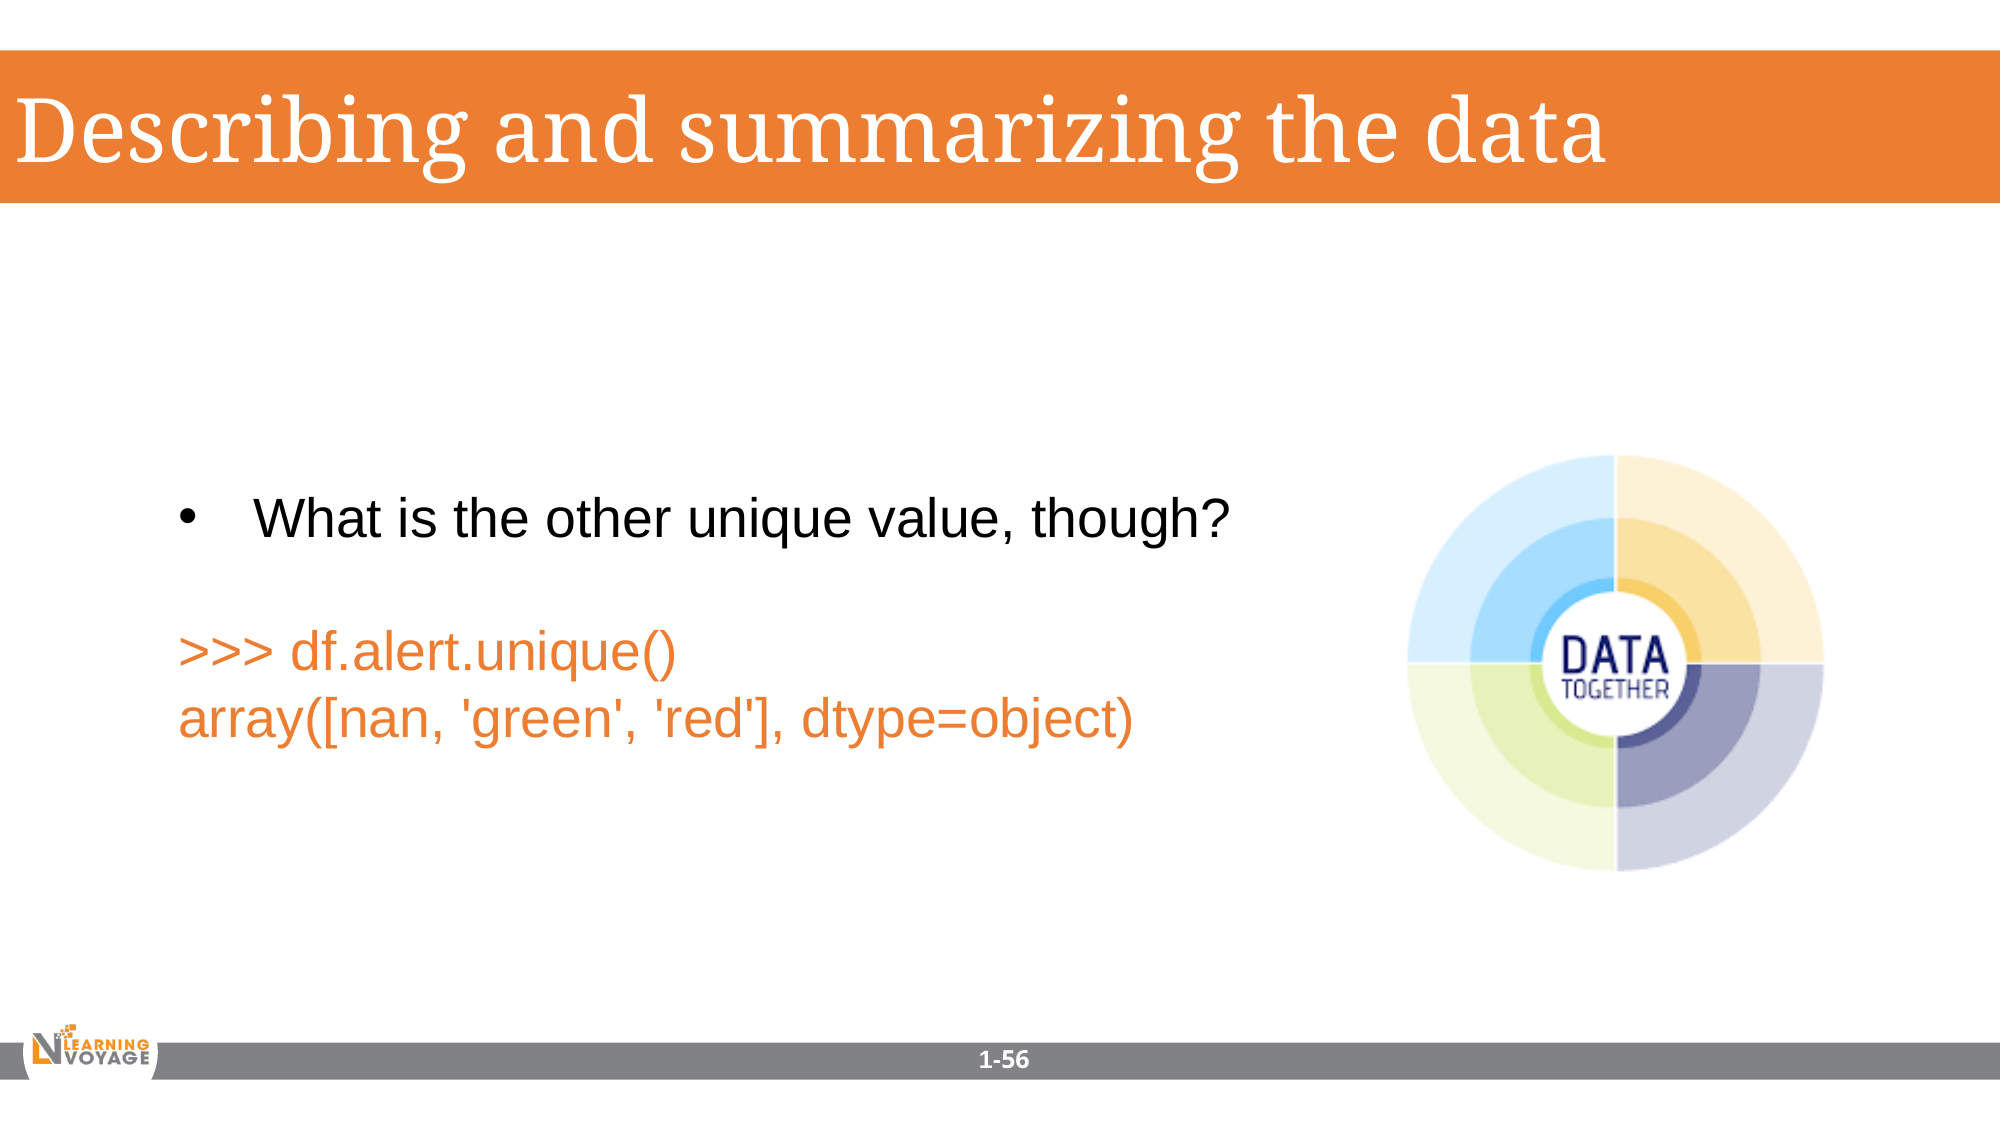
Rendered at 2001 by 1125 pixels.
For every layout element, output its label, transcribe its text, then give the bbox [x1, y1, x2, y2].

text_box Describing and summarizing the data [0, 49, 2000, 204]
picture [0, 942, 192, 1125]
text_box What is the other unique value, though? >>> df.alert.unique() array([nan, 'green', 'red'], dtype=object) [178, 479, 1355, 749]
picture [1355, 452, 1875, 874]
slide_number 1-56 [923, 1026, 1045, 1095]
